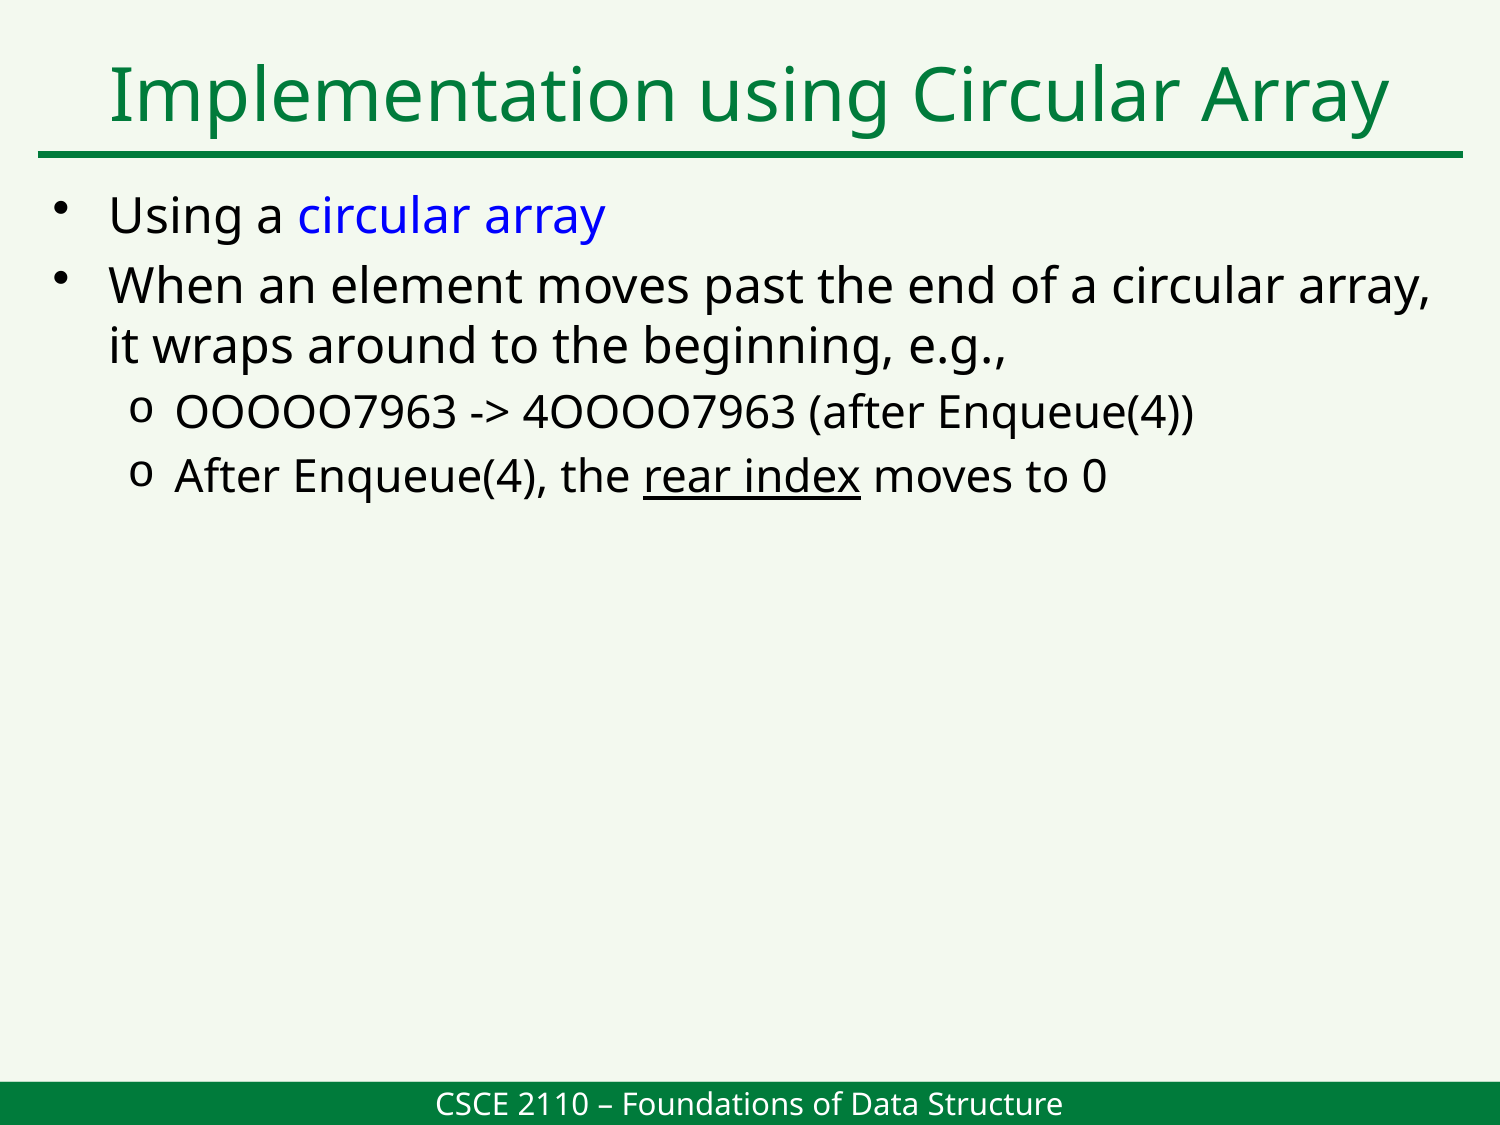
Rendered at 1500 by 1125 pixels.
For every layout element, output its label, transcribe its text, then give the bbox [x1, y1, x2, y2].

text_box Implementation using Circular Array [36, 27, 1463, 155]
text_box Using a circular array When an element moves past the end of a circular array, it wraps around to the beginning, e.g., OOOOO7963 -> 4OOOO7963 (after Enqueue(4)) After Enqueue(4), the rear index moves to 0 [37, 176, 1463, 549]
